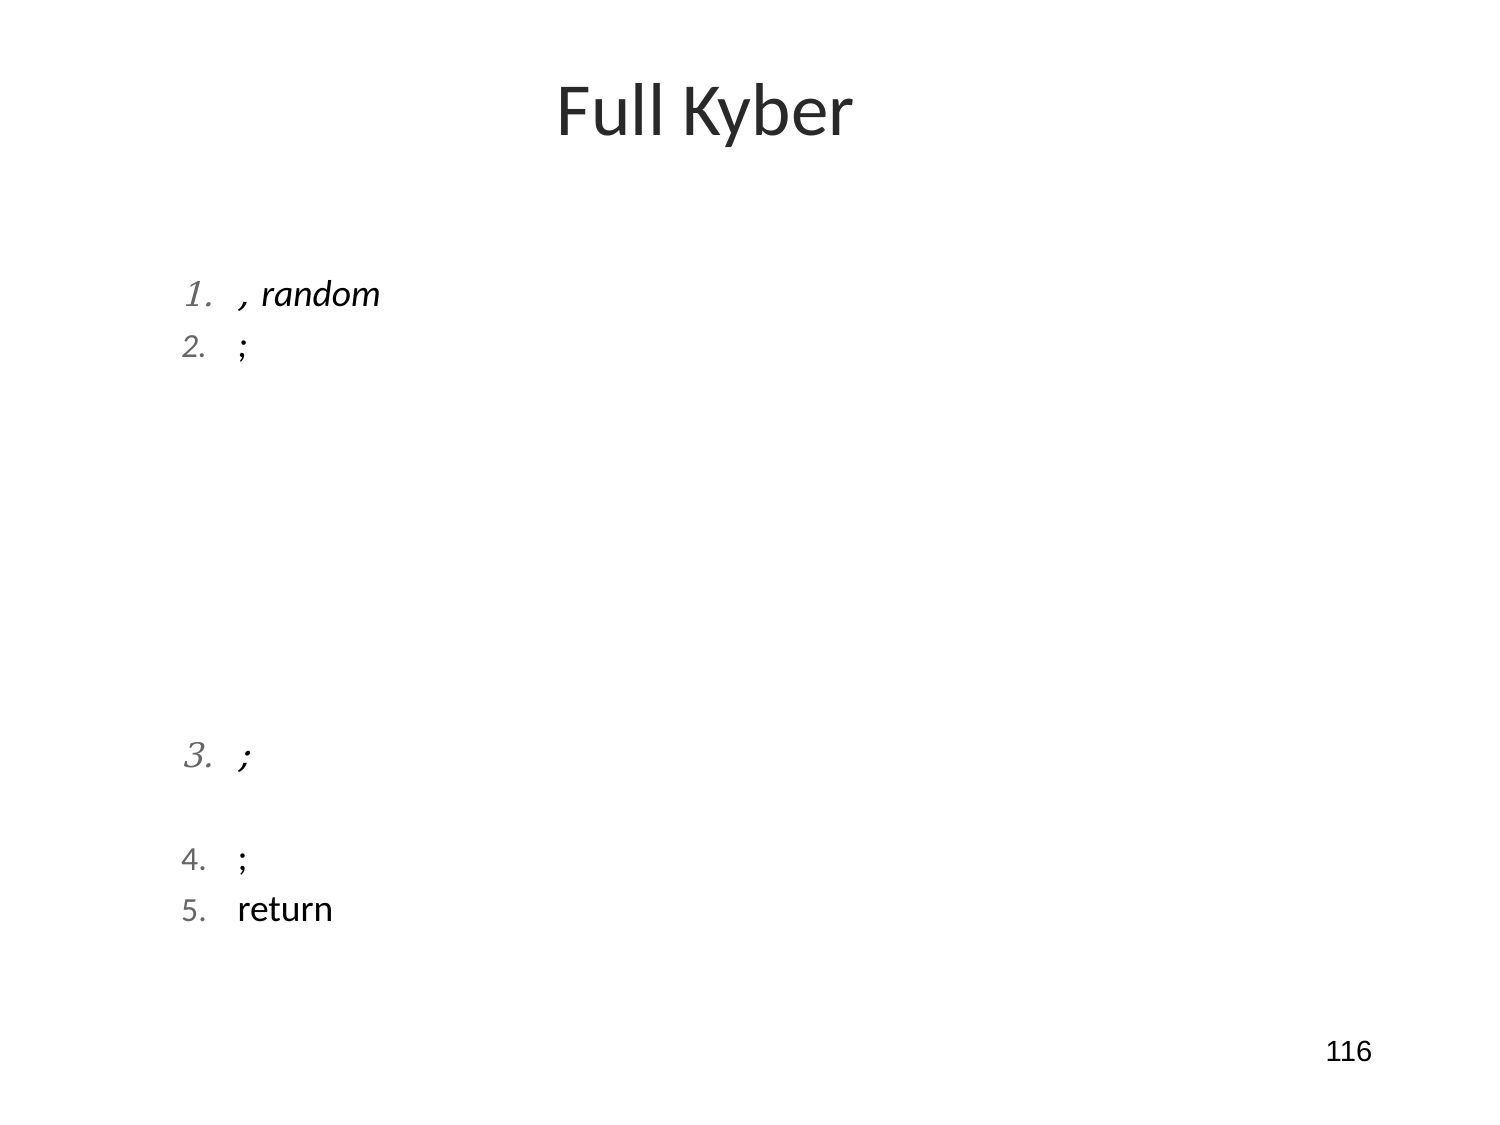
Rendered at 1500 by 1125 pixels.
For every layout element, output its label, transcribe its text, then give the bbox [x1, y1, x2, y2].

text_box Full Kyber [180, 62, 1232, 161]
slide_number 116 [1074, 1024, 1388, 1101]
